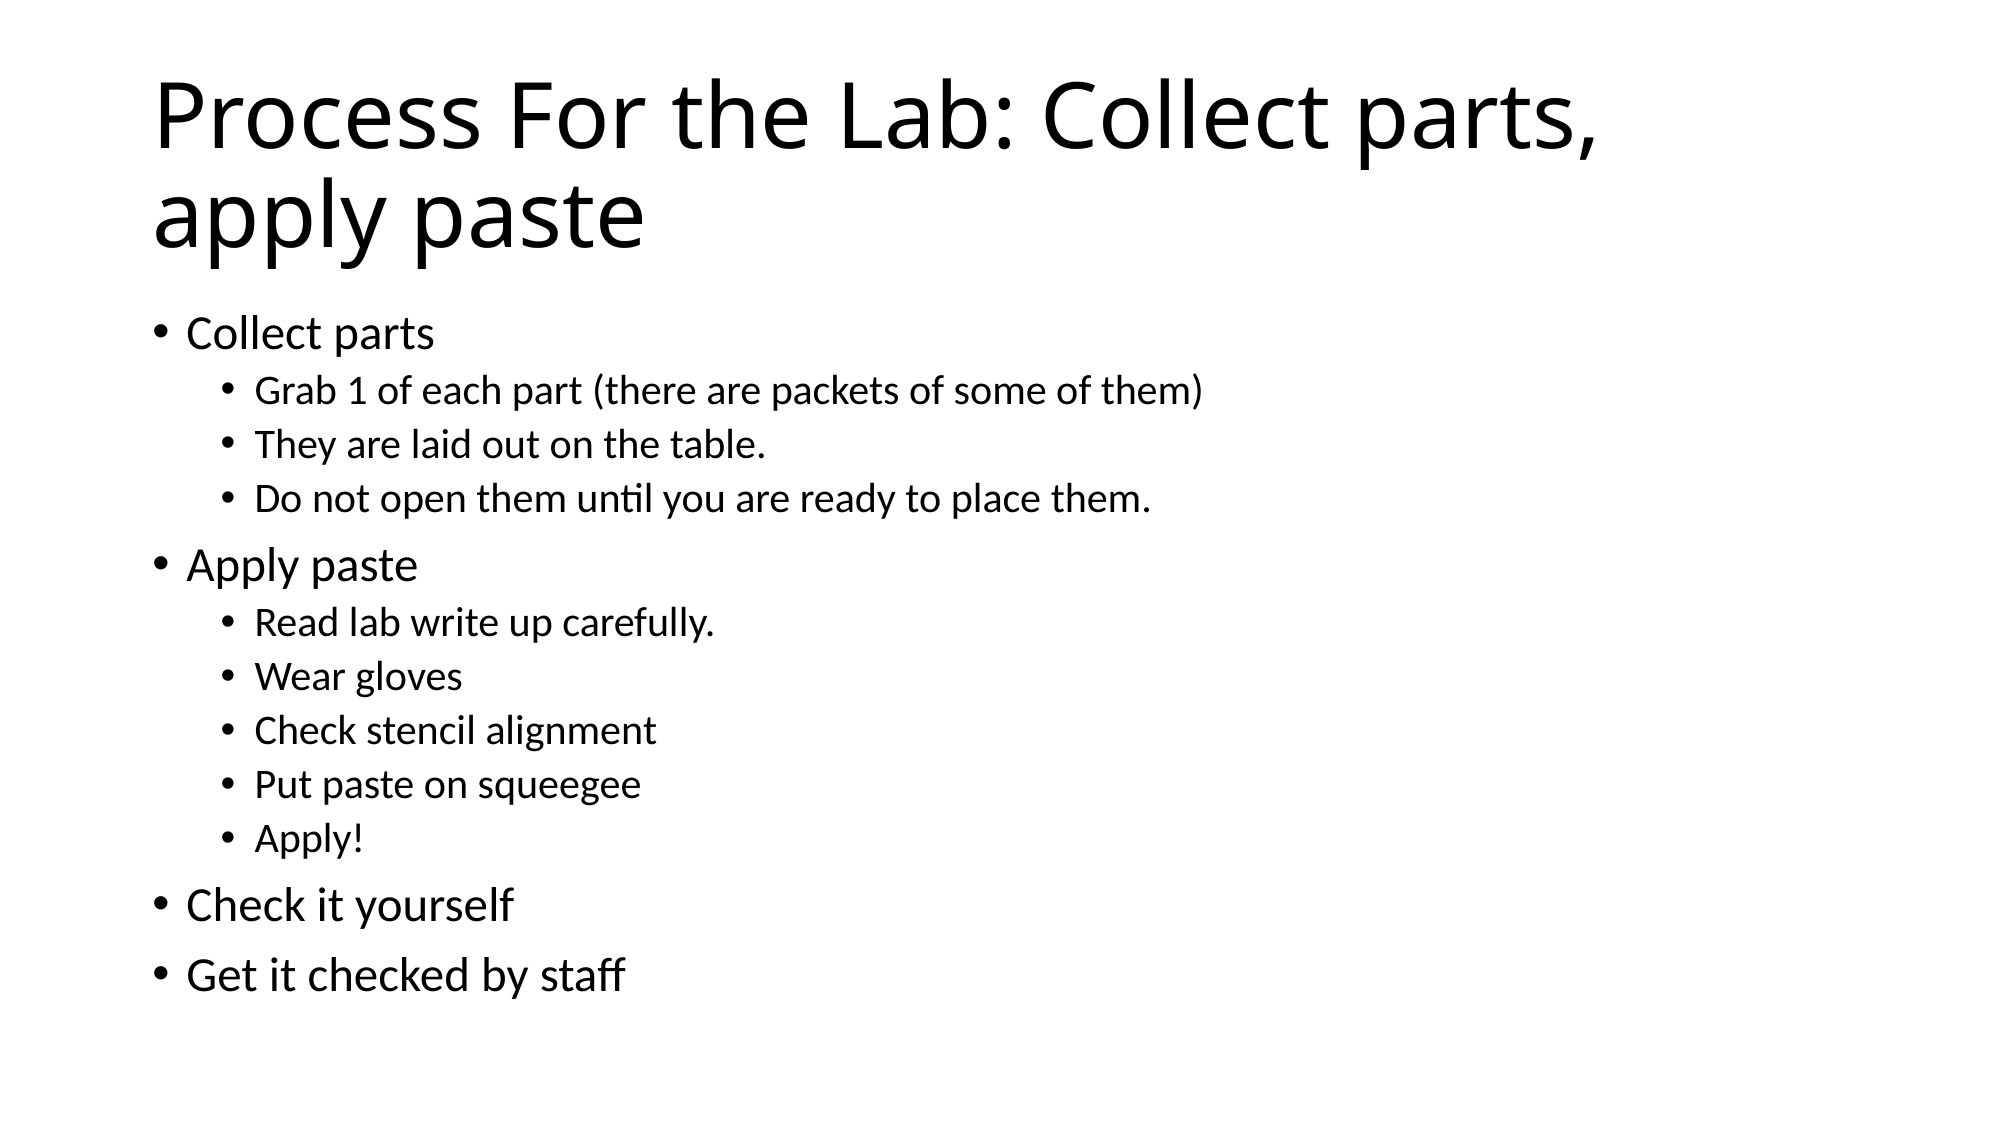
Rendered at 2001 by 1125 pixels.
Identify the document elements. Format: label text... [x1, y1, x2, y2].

list Collect parts Grab 1 of each part (there are packets of some of them) They are laid out on the table. Do not open them until you are ready to place them. Apply paste Read lab write up carefully. Wear gloves Check stencil alignment Put paste on squeegee Apply! Check it yourself Get it checked by staff [137, 299, 1863, 1014]
title Process For the Lab: Collect parts, apply paste [137, 59, 1863, 278]
